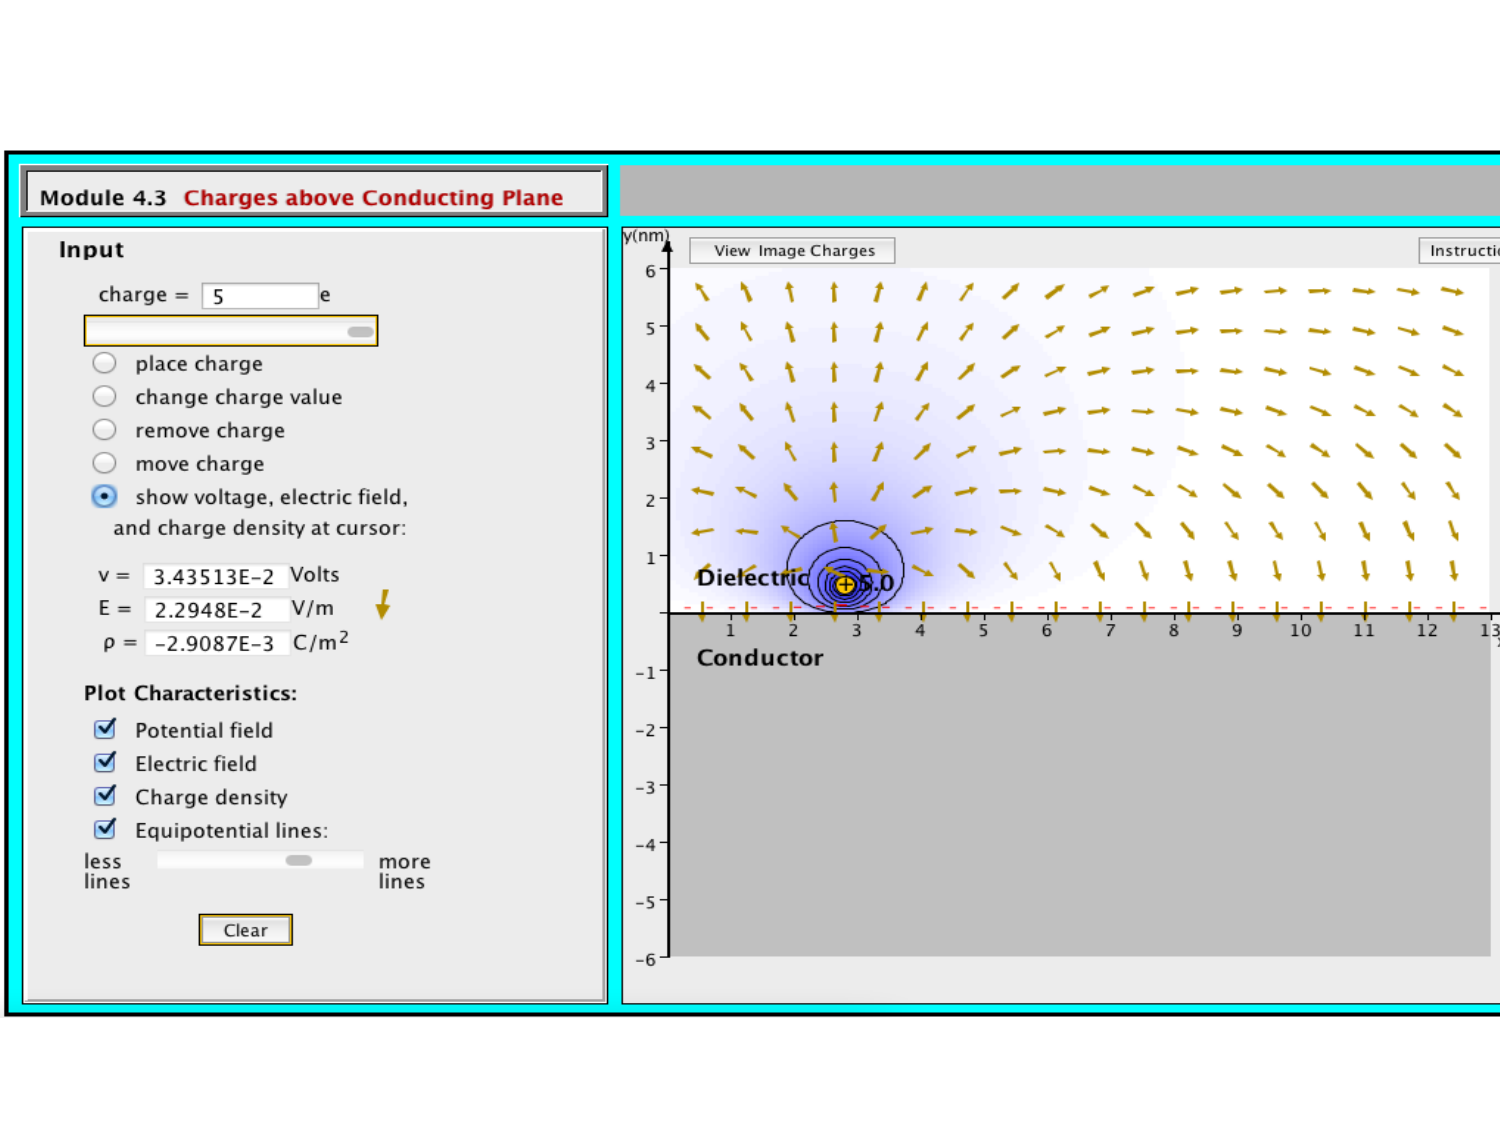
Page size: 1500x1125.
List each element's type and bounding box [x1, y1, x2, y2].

list [0, 148, 1500, 1018]
